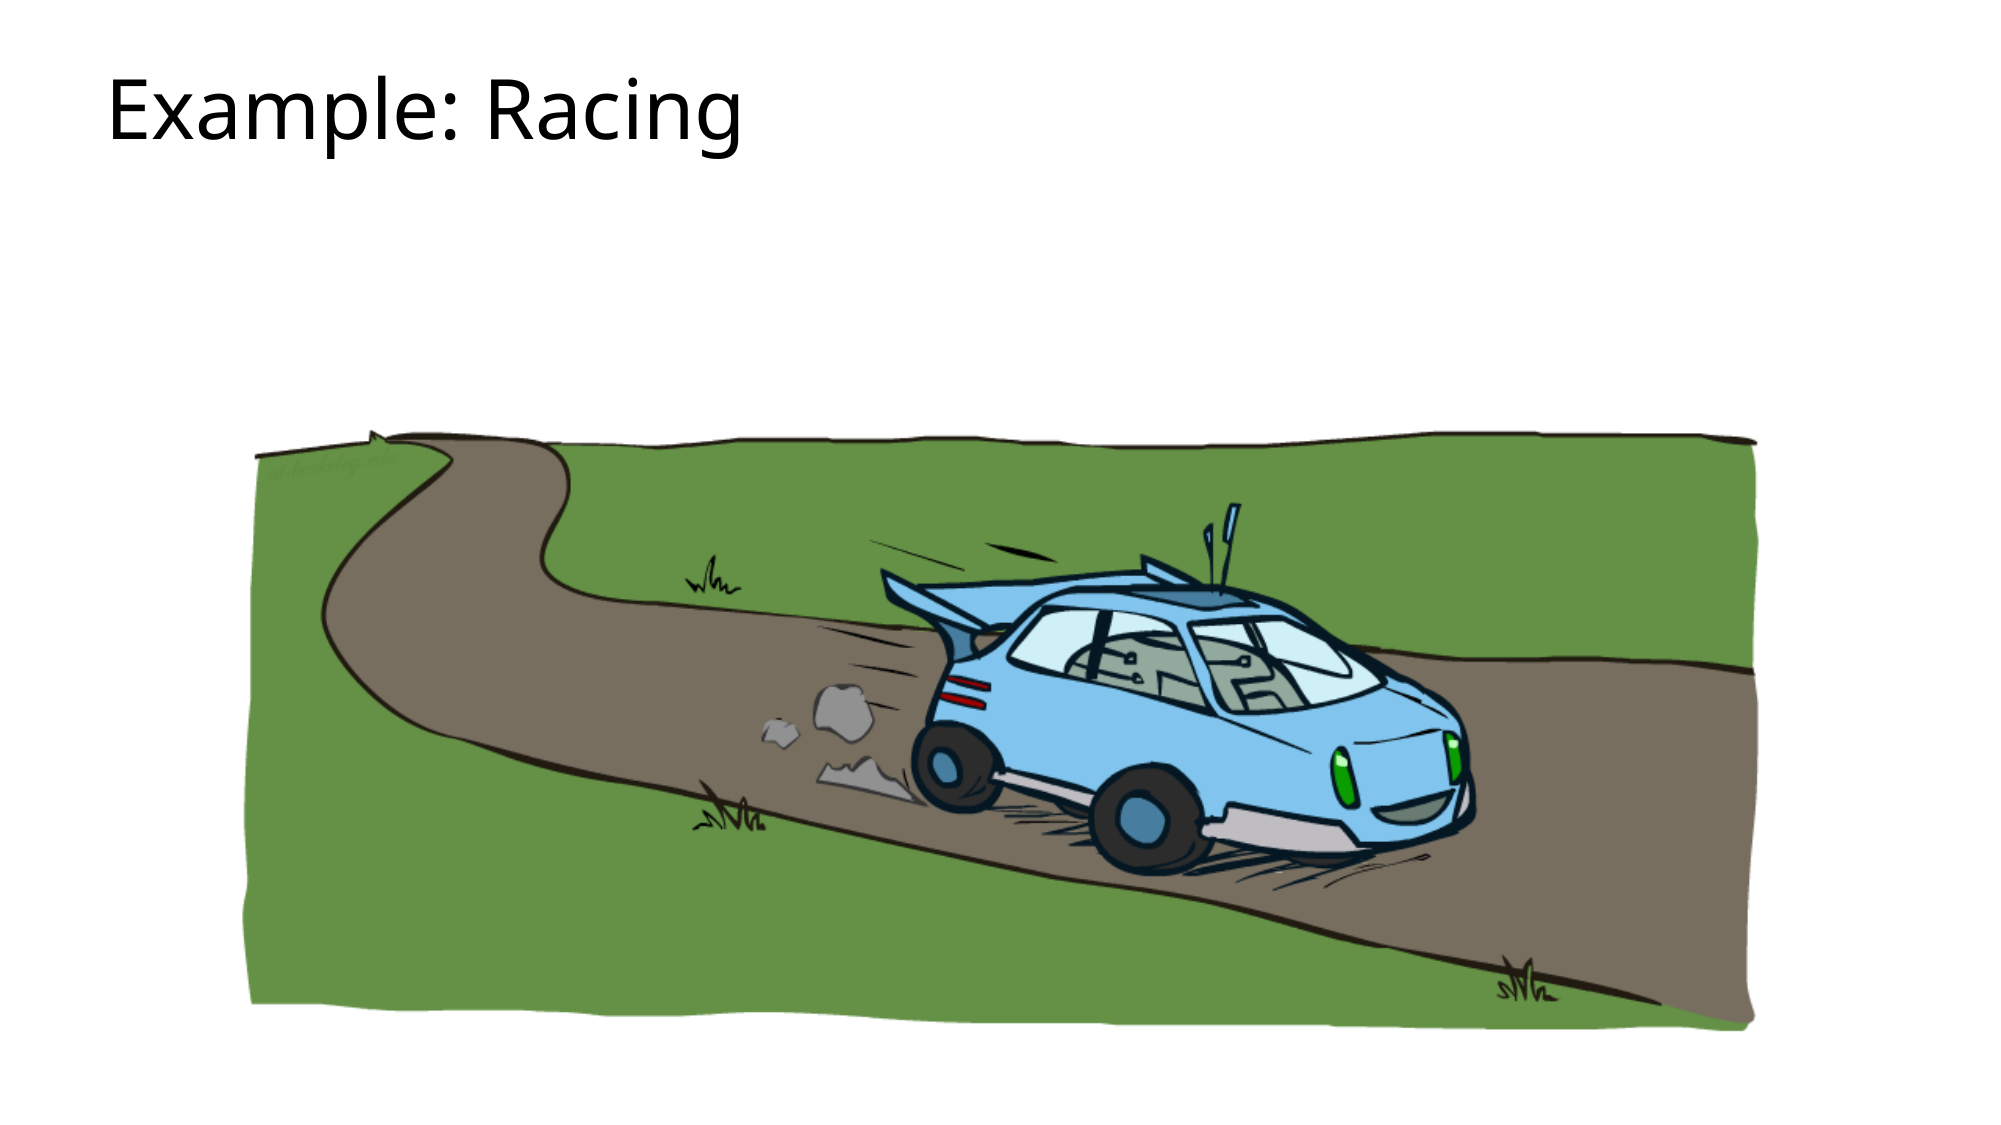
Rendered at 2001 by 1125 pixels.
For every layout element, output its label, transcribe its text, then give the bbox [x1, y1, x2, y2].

picture [227, 221, 1773, 1050]
title Example: Racing [90, 60, 1816, 164]
